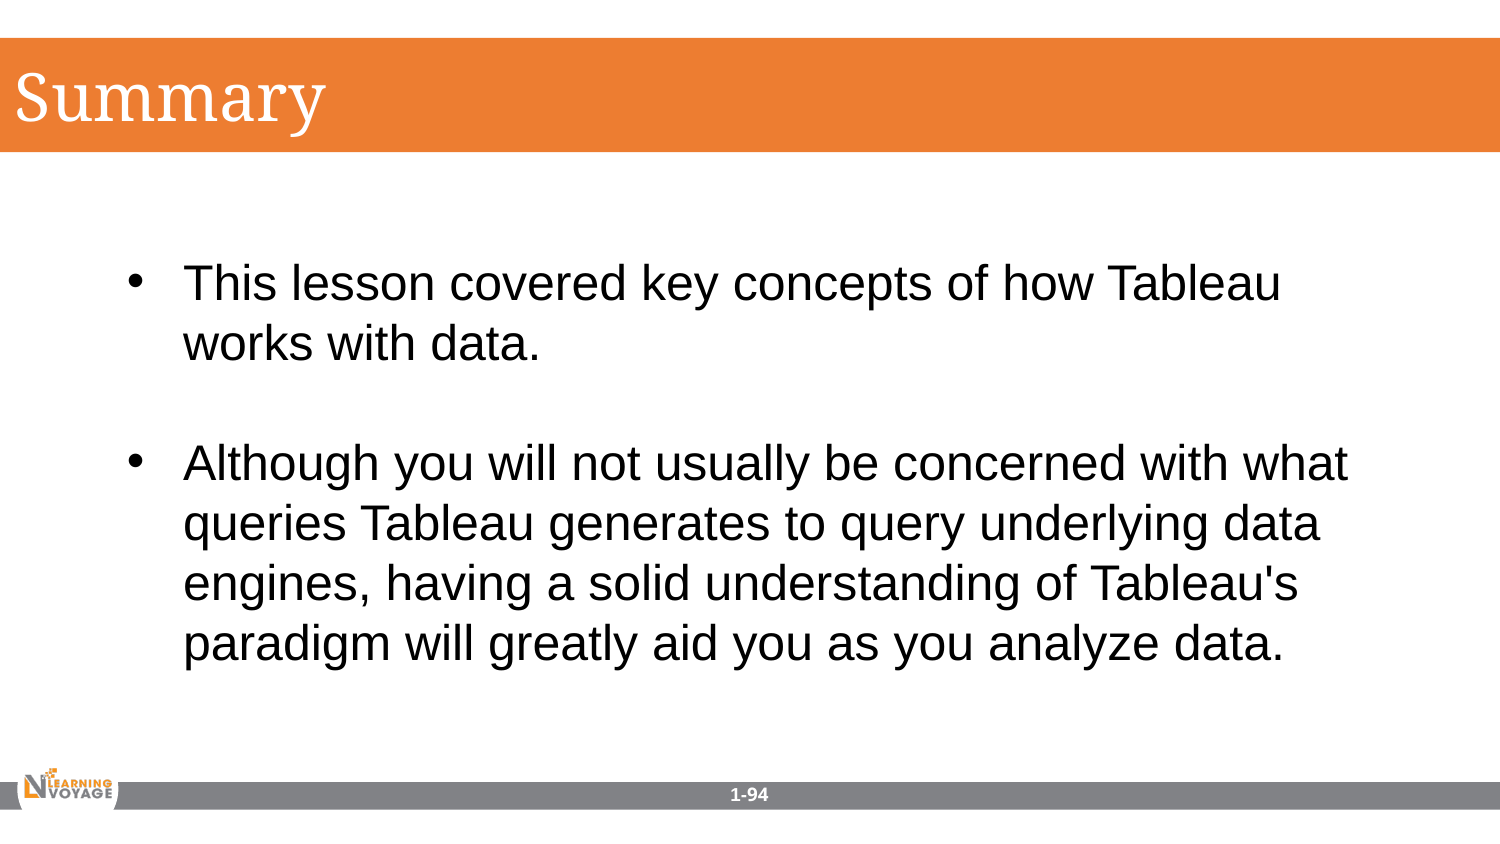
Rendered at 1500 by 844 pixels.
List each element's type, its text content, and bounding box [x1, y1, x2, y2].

picture [0, 706, 144, 844]
text_box Summary [0, 37, 1500, 153]
slide_number 1-94 [692, 770, 784, 821]
text_box This lesson covered key concepts of how Tableau works with data. Although you will not usually be concerned with what queries Tableau generates to query underlying data engines, having a solid understanding of Tableau's paradigm will greatly aid you as you analyze data. [126, 248, 1373, 671]
